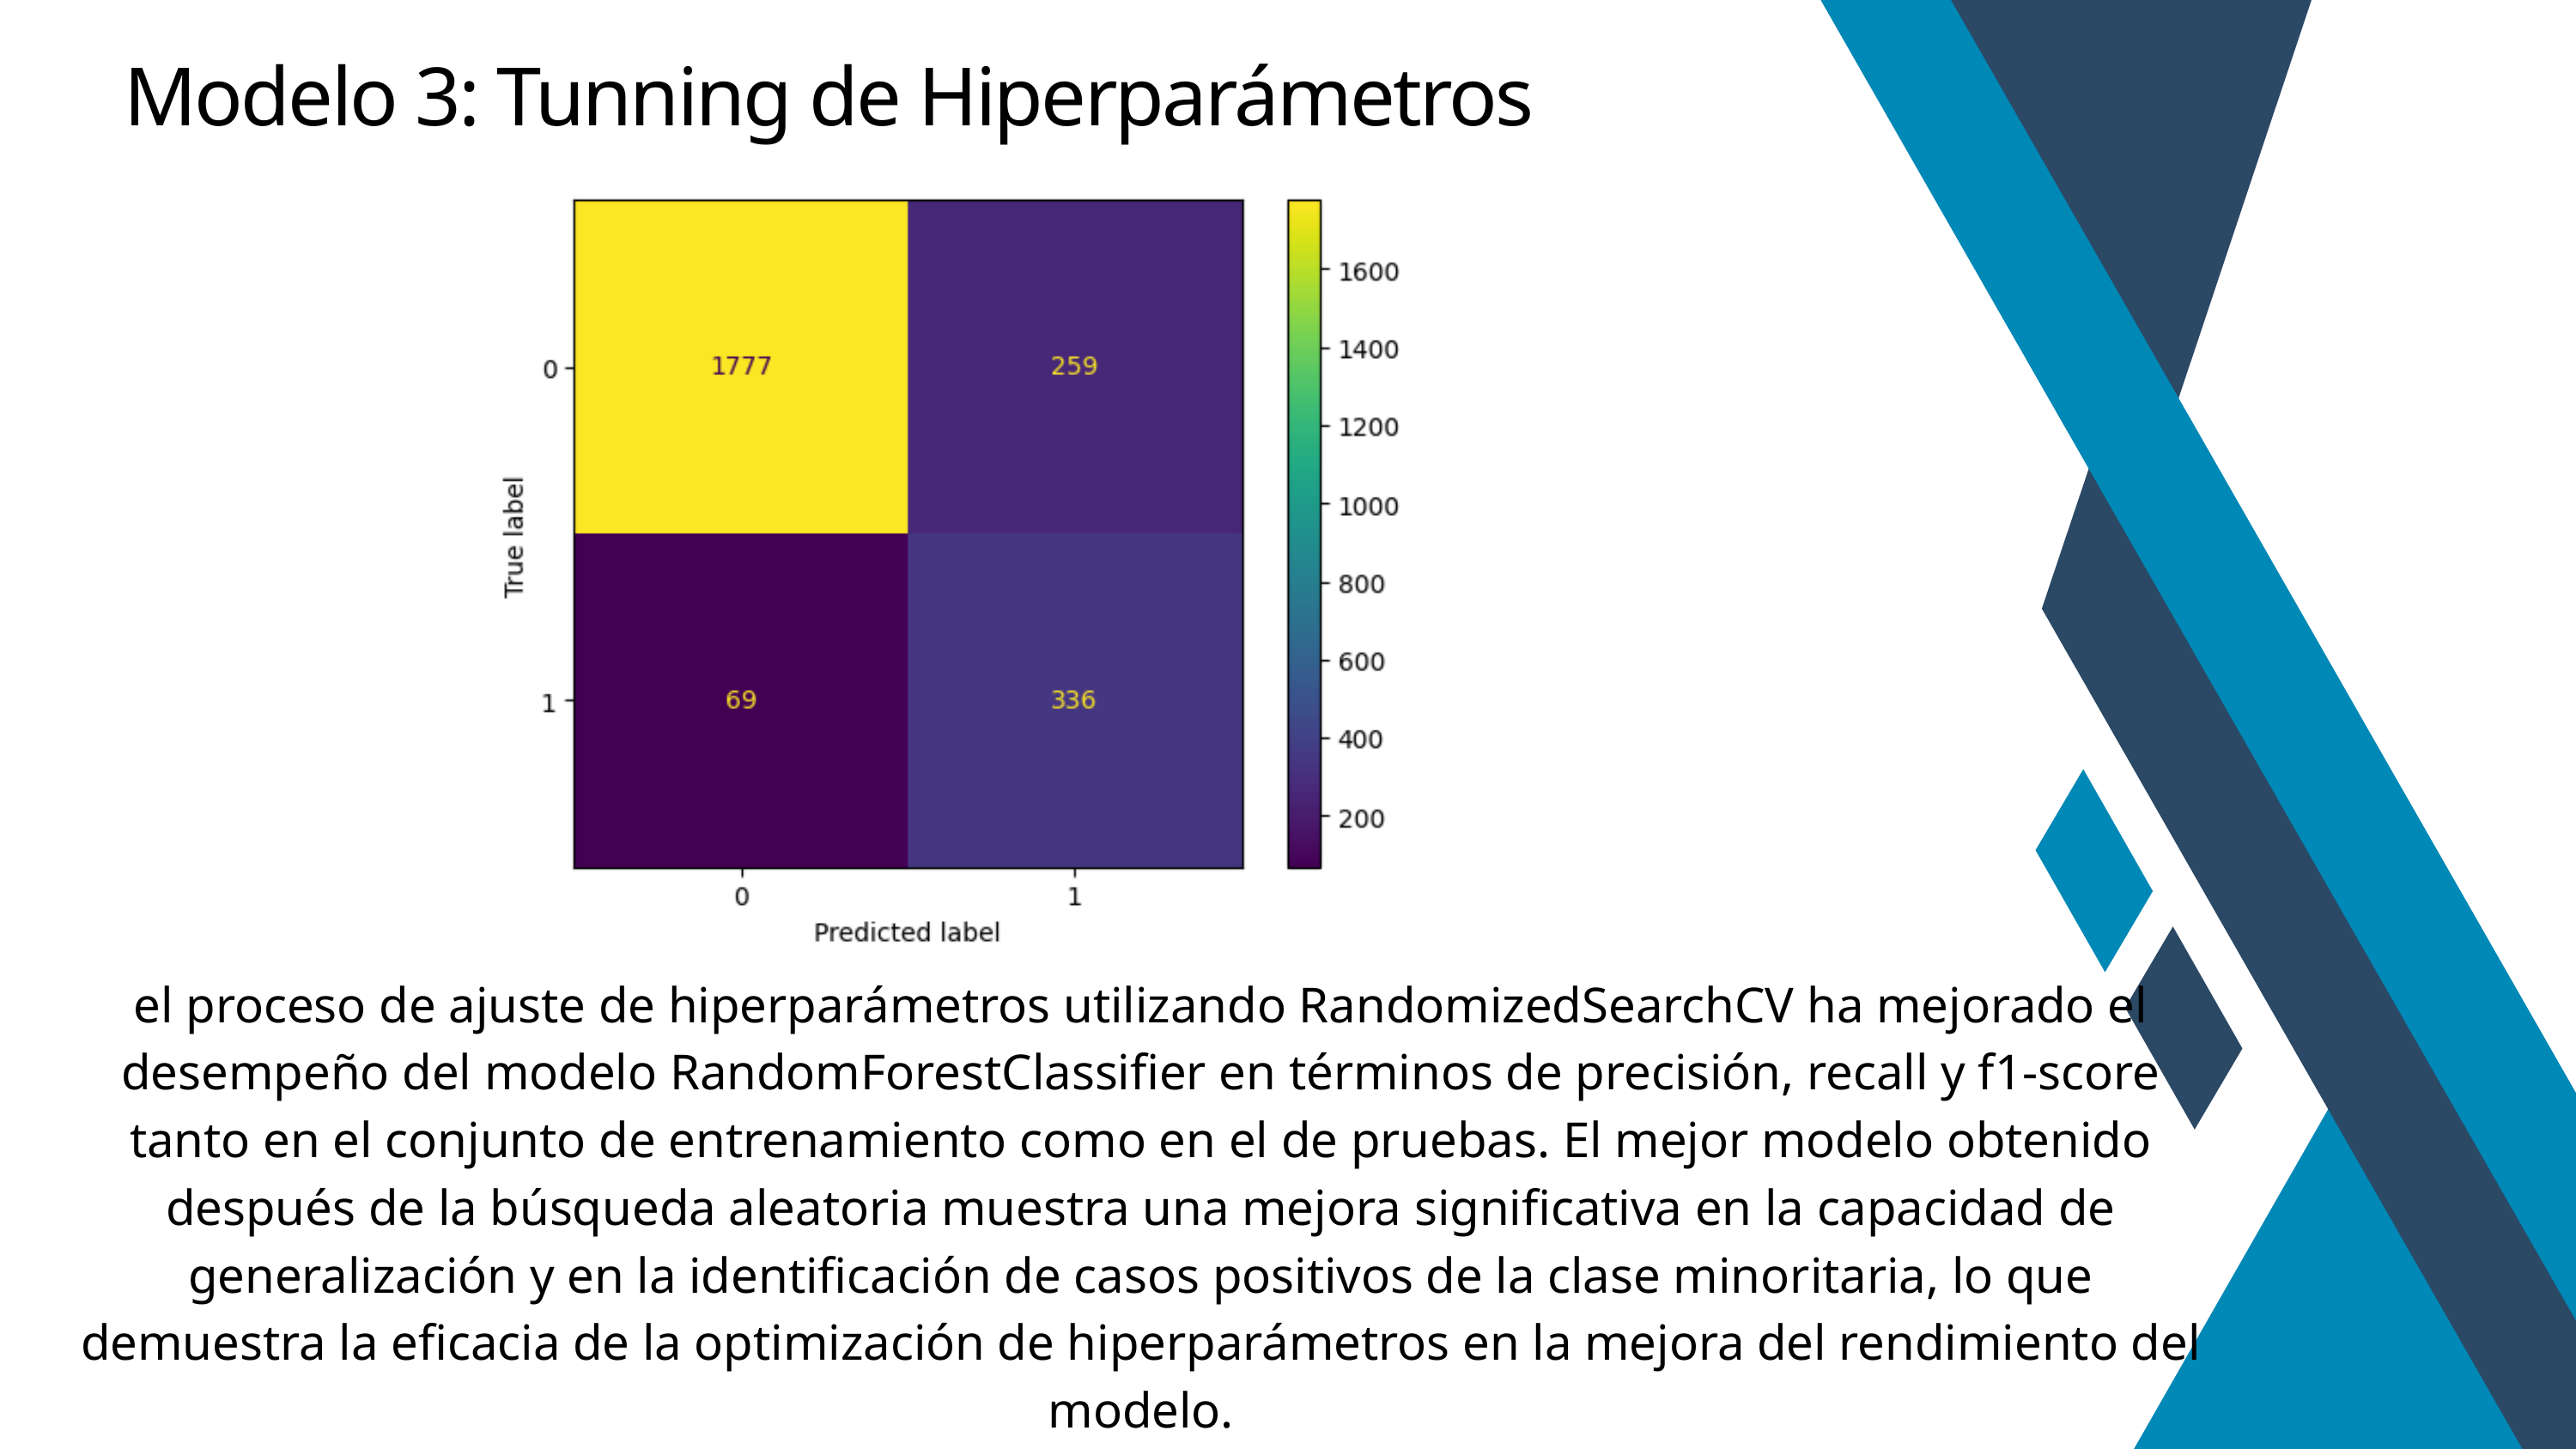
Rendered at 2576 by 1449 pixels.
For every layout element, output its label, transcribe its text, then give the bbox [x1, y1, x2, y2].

text_box [447, 415, 1463, 964]
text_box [1277, 675, 2576, 789]
text_box Modelo 3: Tunning de Hiperparámetros [124, 51, 1832, 415]
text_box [2000, 829, 2189, 912]
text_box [1648, 1112, 2576, 1226]
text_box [2112, 1235, 2556, 1449]
text_box el proceso de ajuste de hiperparámetros utilizando RandomizedSearchCV ha mejorado el desempeño del modelo RandomForestClassifier en términos de precisión, recall y f1-score tanto en el conjunto de entrenamiento como en el de pruebas. El mejor modelo obtenido después de la búsqueda aleatoria muestra una mejora significativa en la capacidad de generalización y en la identificación de casos positivos de la clase minoritaria, lo que demuestra la eficacia de la optimización de hiperparámetros en la mejora del rendimiento del modelo. [75, 964, 2207, 1449]
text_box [1515, 0, 2576, 176]
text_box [2112, 1098, 2556, 1112]
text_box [2089, 986, 2278, 1070]
